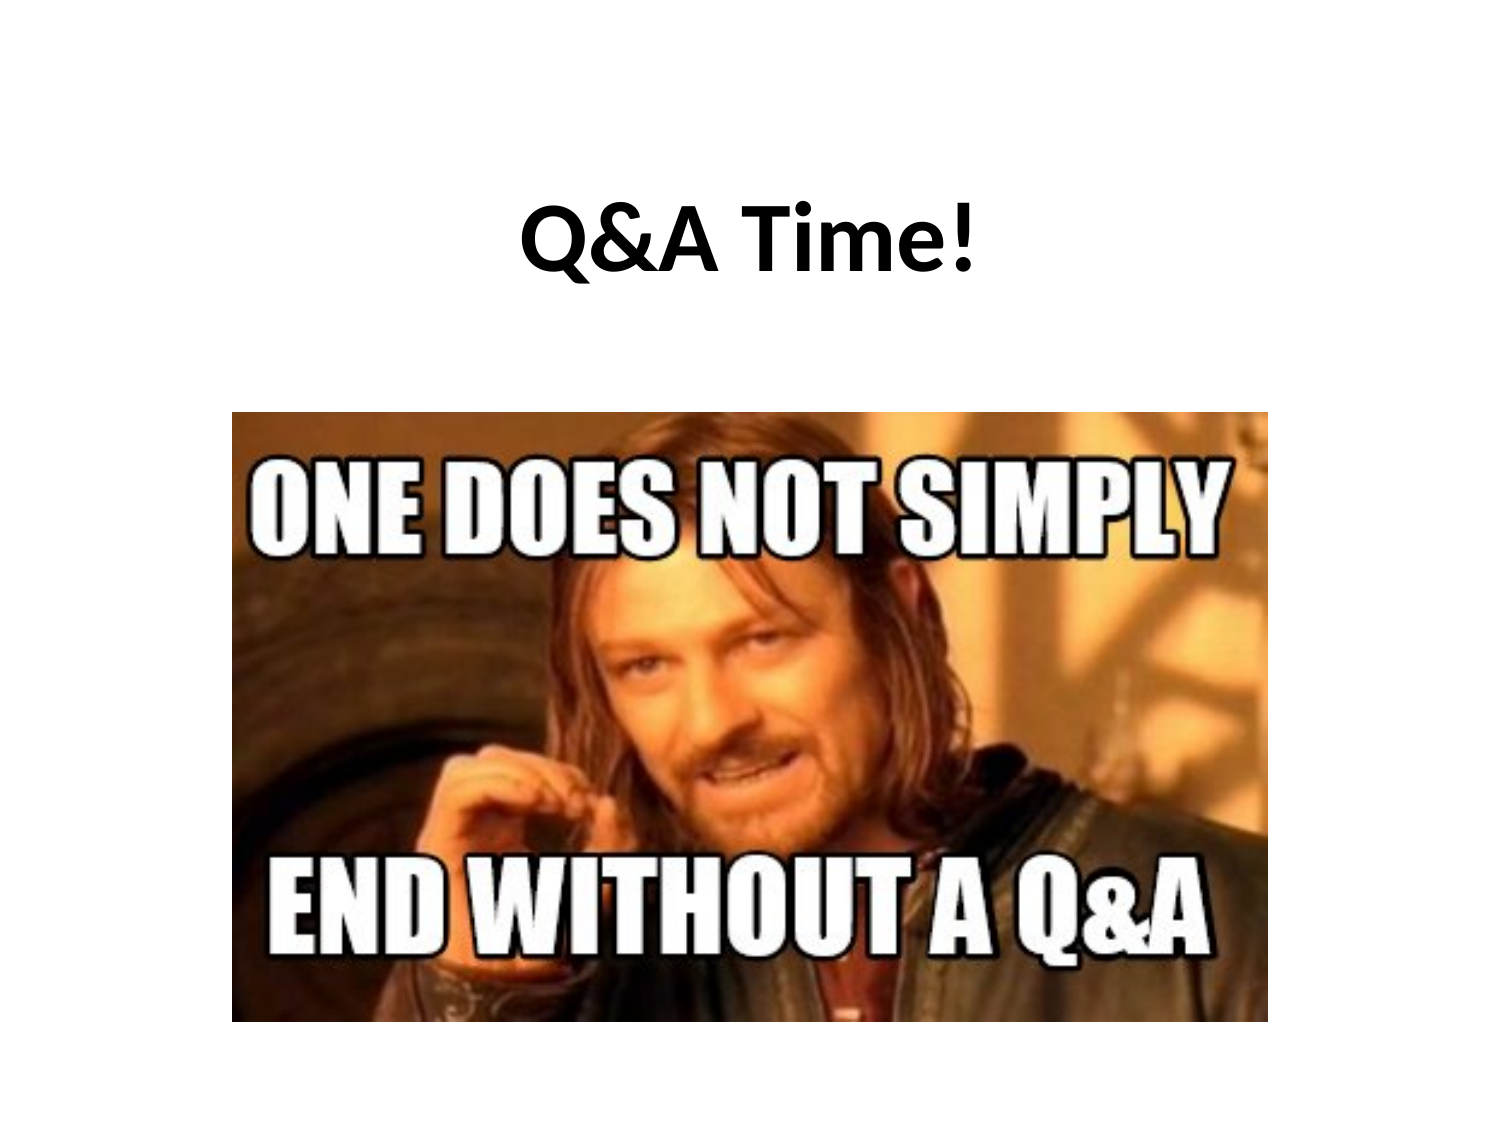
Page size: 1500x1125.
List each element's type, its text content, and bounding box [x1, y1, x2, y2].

picture [231, 412, 1269, 1023]
title Q&A Time! [75, 137, 1425, 325]
